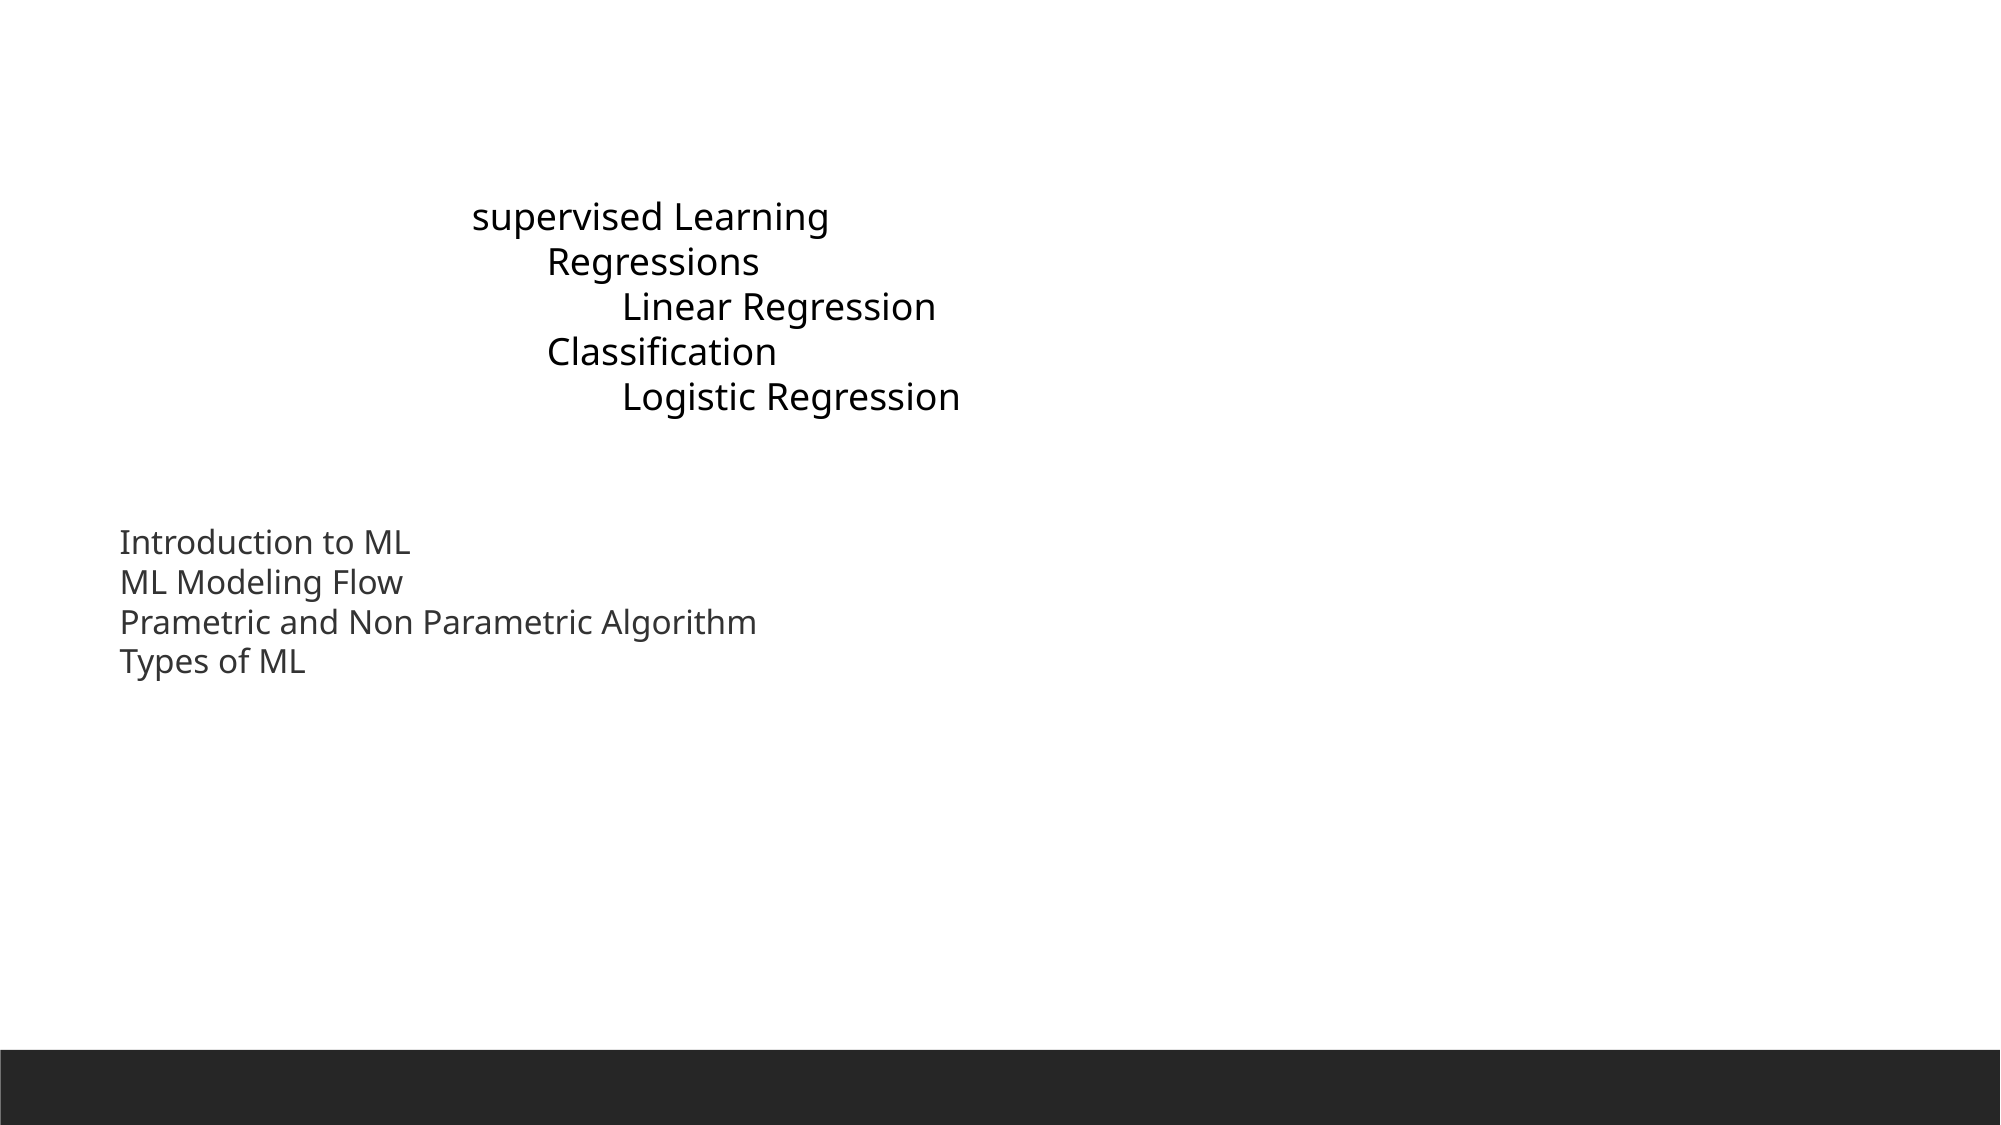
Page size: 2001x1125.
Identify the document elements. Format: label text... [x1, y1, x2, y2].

text_box Introduction to ML ML Modeling Flow Prametric and Non Parametric Algorithm Types of ML [104, 513, 939, 688]
text_box supervised Learning Regressions Linear Regression Classification Logistic Regression [457, 185, 1124, 560]
